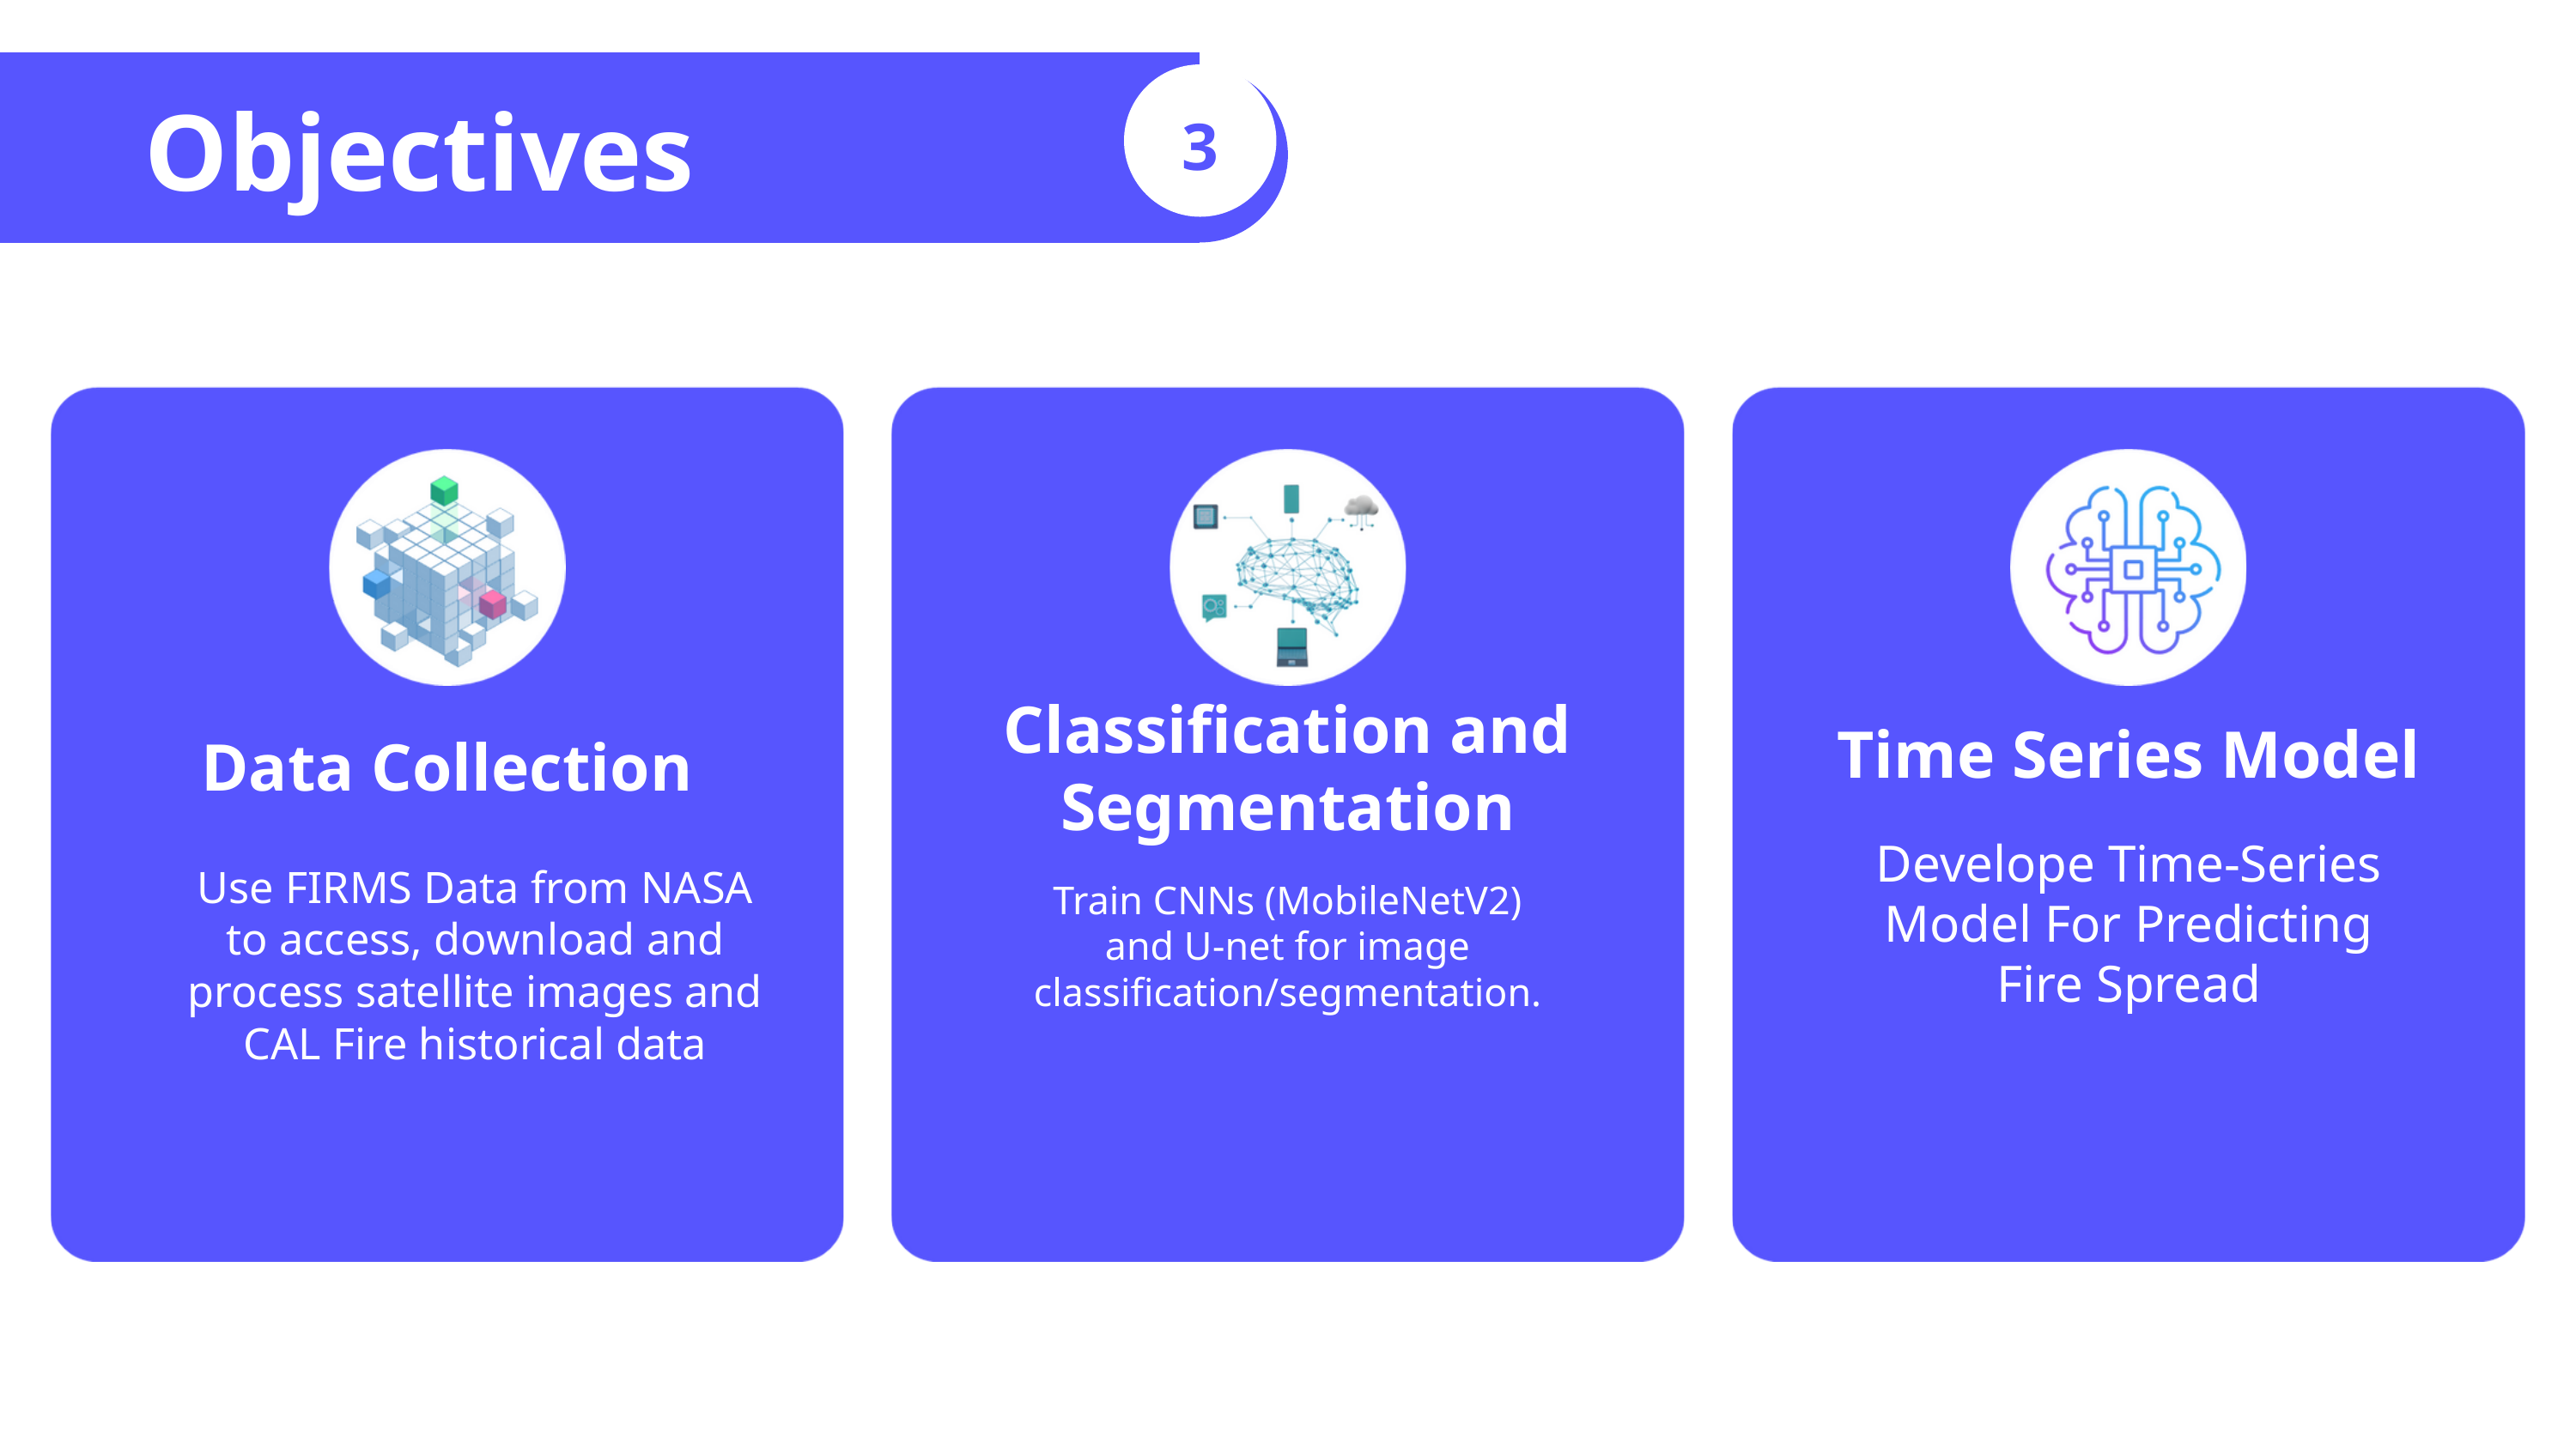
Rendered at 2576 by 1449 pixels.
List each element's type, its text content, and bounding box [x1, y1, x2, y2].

text_box Classification and Segmentation [891, 688, 1685, 844]
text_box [1112, 66, 1289, 243]
text_box [891, 844, 1685, 1262]
text_box [1170, 449, 1406, 686]
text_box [1123, 64, 1277, 217]
text_box [51, 804, 844, 1262]
text_box Data Collection [51, 726, 844, 804]
text_box [2010, 449, 2247, 686]
text_box [1732, 366, 2525, 1262]
text_box Time Series Model [1824, 713, 2433, 791]
text_box [51, 366, 844, 726]
text_box Use FIRMS Data from NASA to access, download and process satellite images and CAL Fire historical data [175, 859, 776, 1069]
text_box Train CNNs (MobileNetV2) and U-net for image classification/segmentation. [1018, 876, 1558, 1015]
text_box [0, 52, 1200, 243]
text_box [891, 366, 1685, 688]
text_box Develope Time-Series Model For Predicting Fire Spread [1867, 831, 2391, 1012]
text_box [329, 449, 566, 687]
